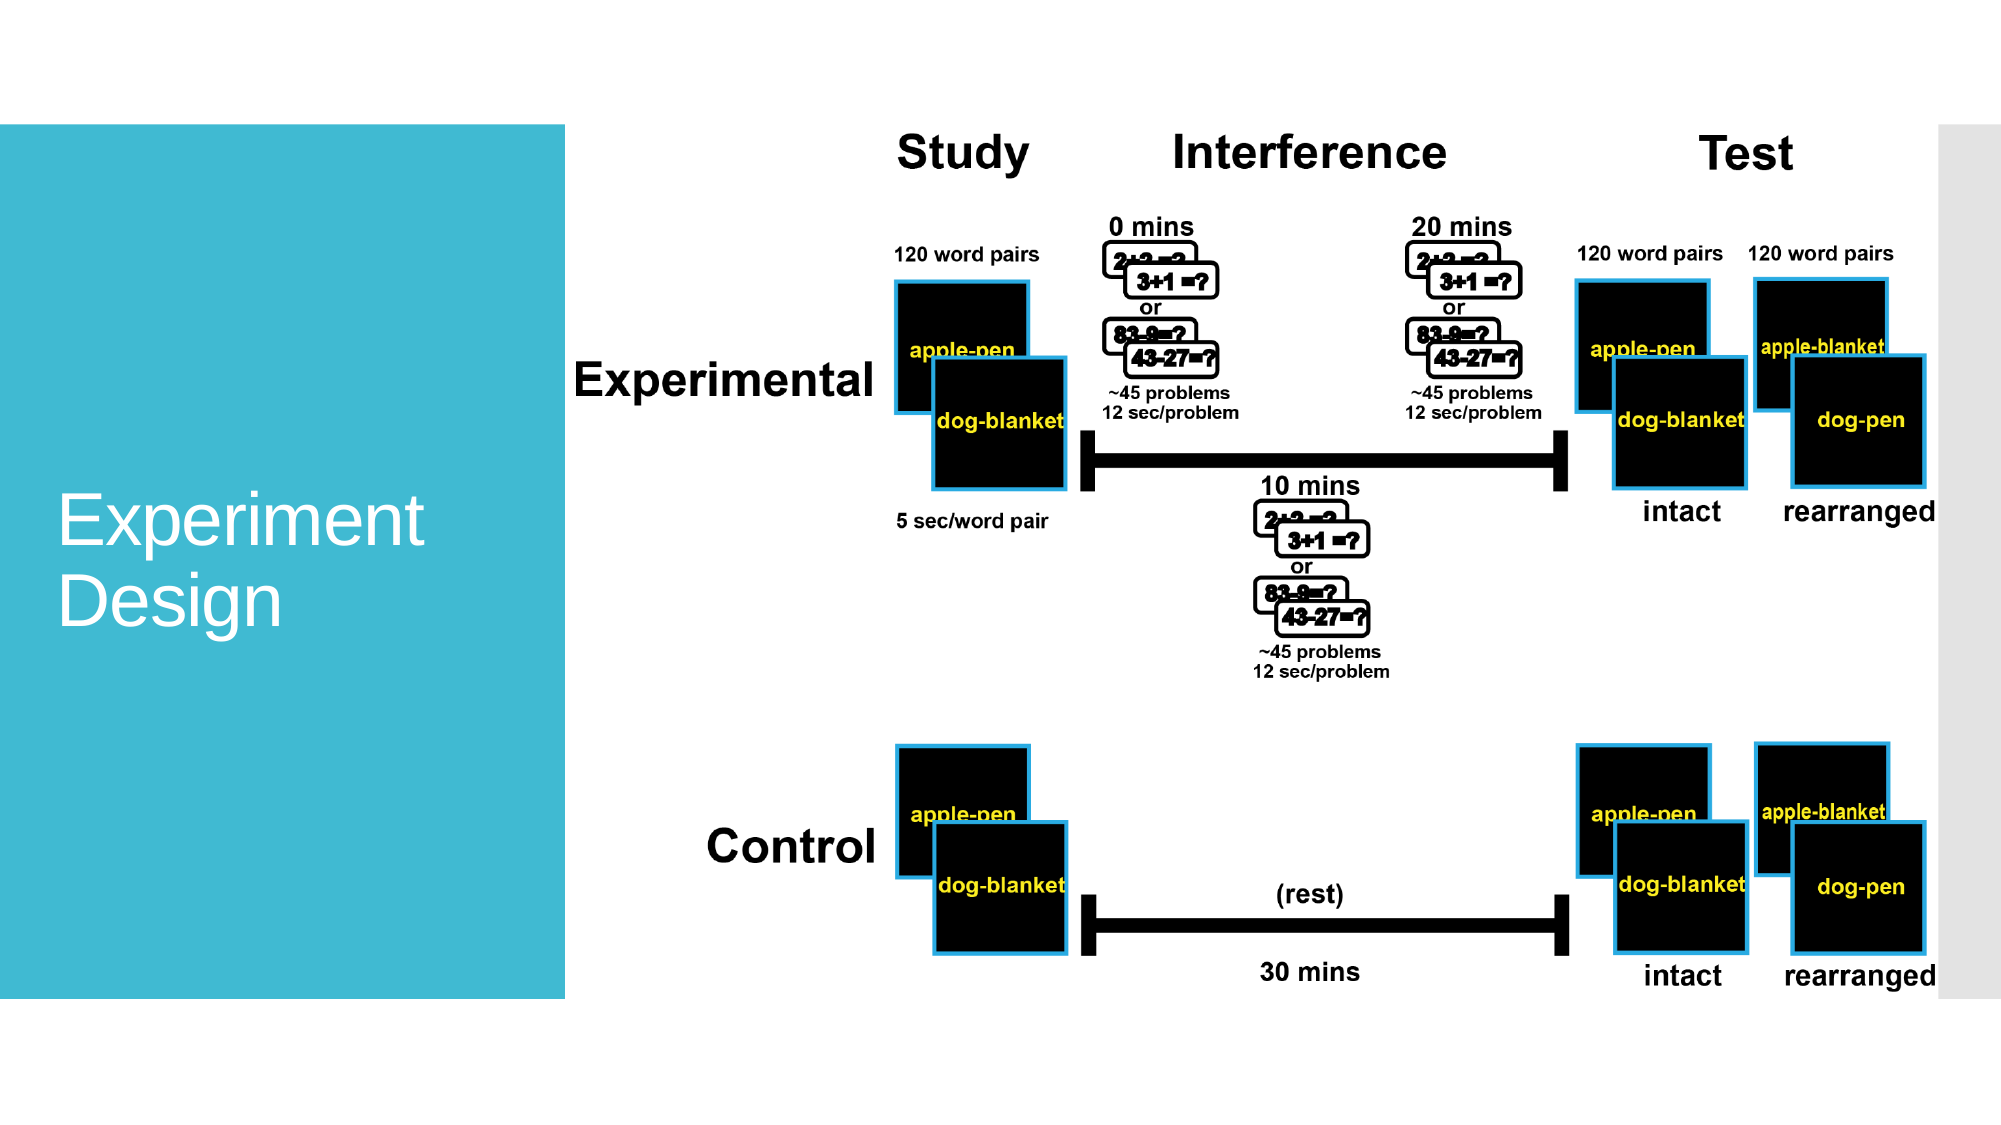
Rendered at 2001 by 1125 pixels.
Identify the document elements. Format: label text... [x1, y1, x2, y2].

title Experiment Design [41, 184, 525, 940]
picture [572, 127, 1937, 996]
